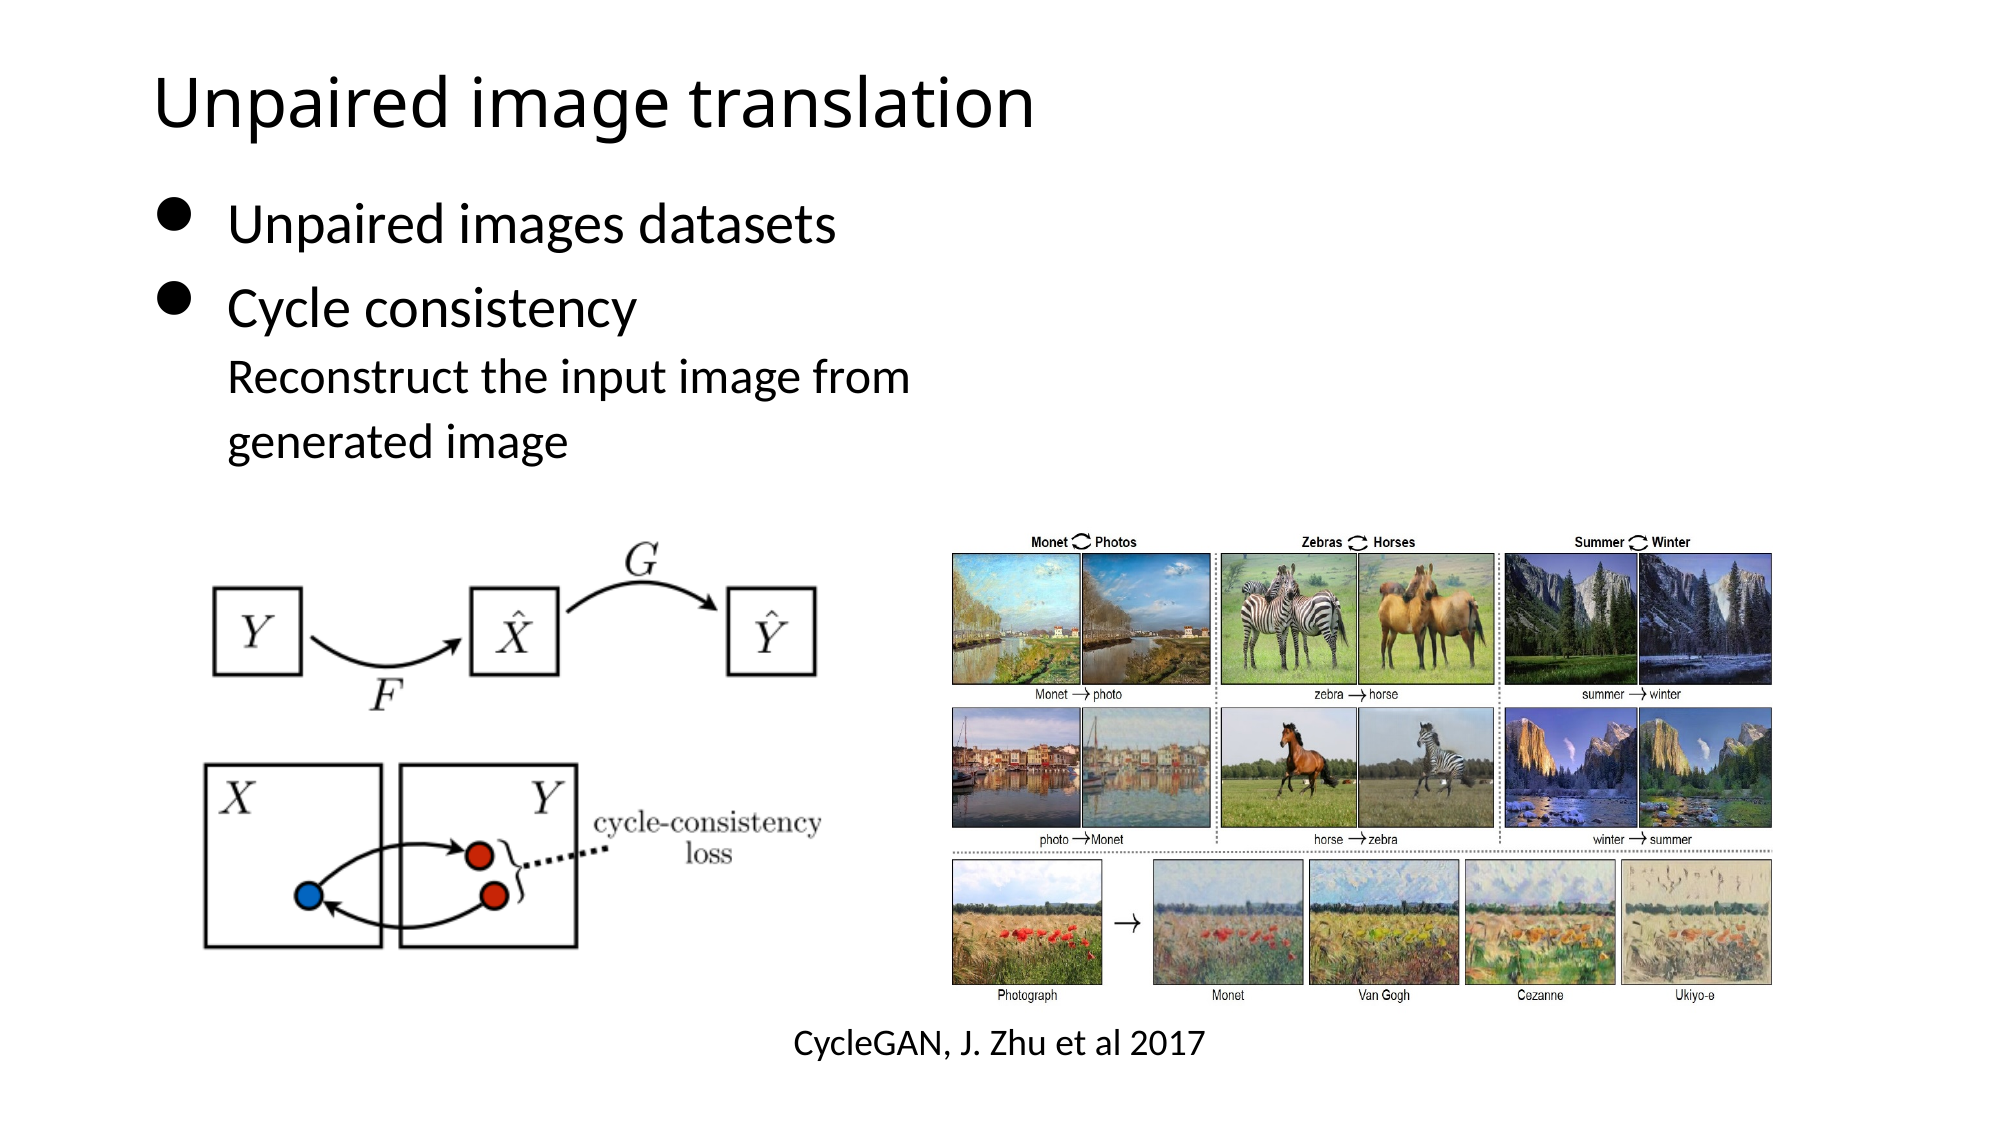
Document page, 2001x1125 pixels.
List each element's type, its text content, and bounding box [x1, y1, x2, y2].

title Unpaired image translation [137, 59, 1863, 150]
text_box CycleGAN, J. Zhu et al 2017 [778, 1010, 1222, 1071]
list Unpaired images datasets Cycle consistency Reconstruct the input image from generated image [137, 186, 1863, 1014]
picture [952, 520, 1773, 1014]
picture [164, 520, 865, 969]
